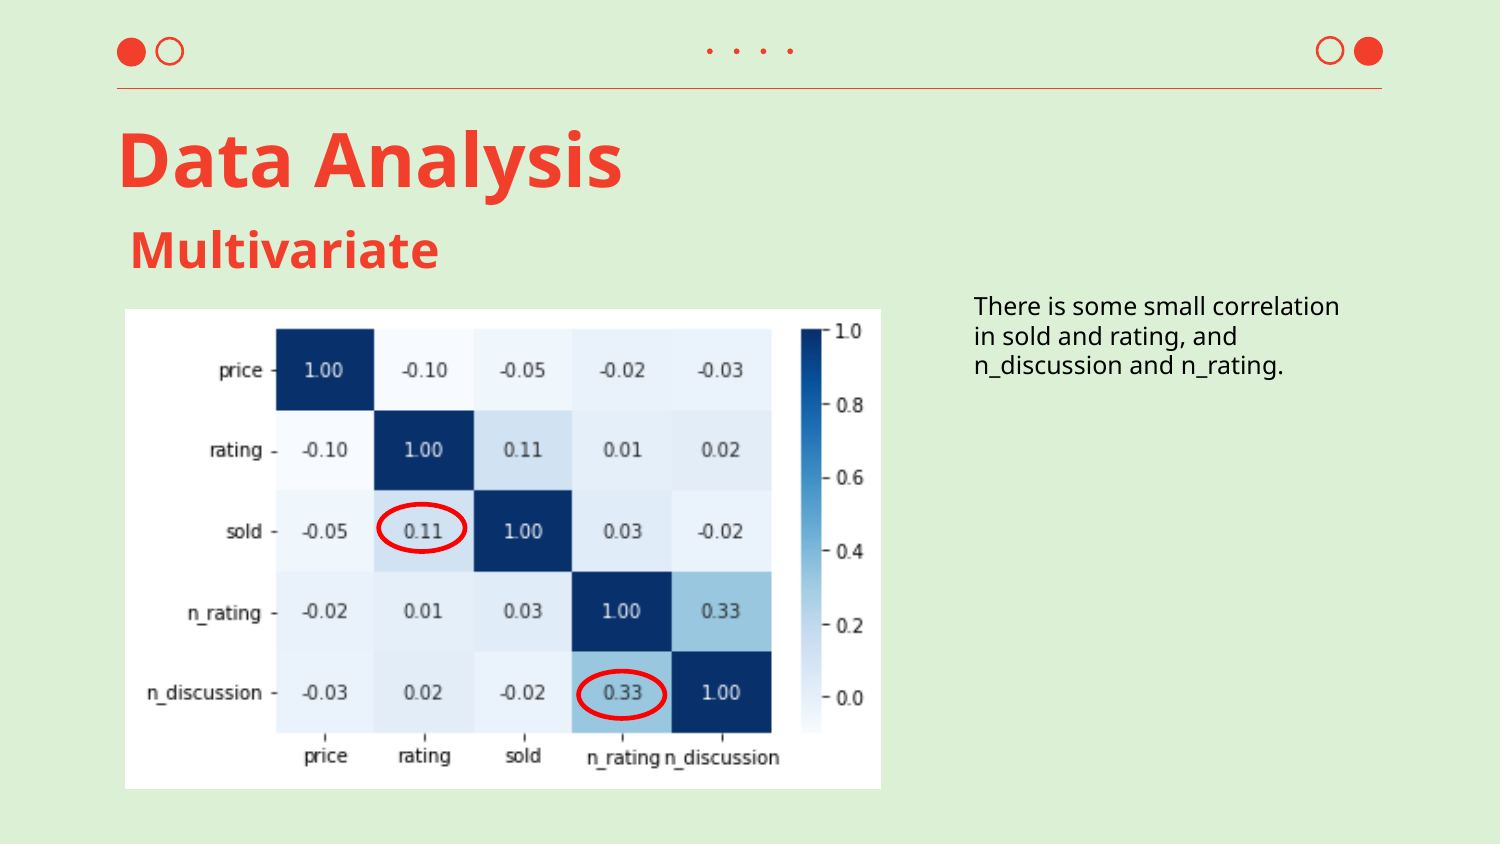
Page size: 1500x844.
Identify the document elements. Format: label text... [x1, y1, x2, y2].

picture [125, 309, 882, 789]
title Data Analysis [101, 97, 1183, 204]
subtitle There is some small correlation in sold and rating, and n_discussion and n_rating. [958, 275, 1375, 807]
title Multivariate [114, 203, 1196, 310]
